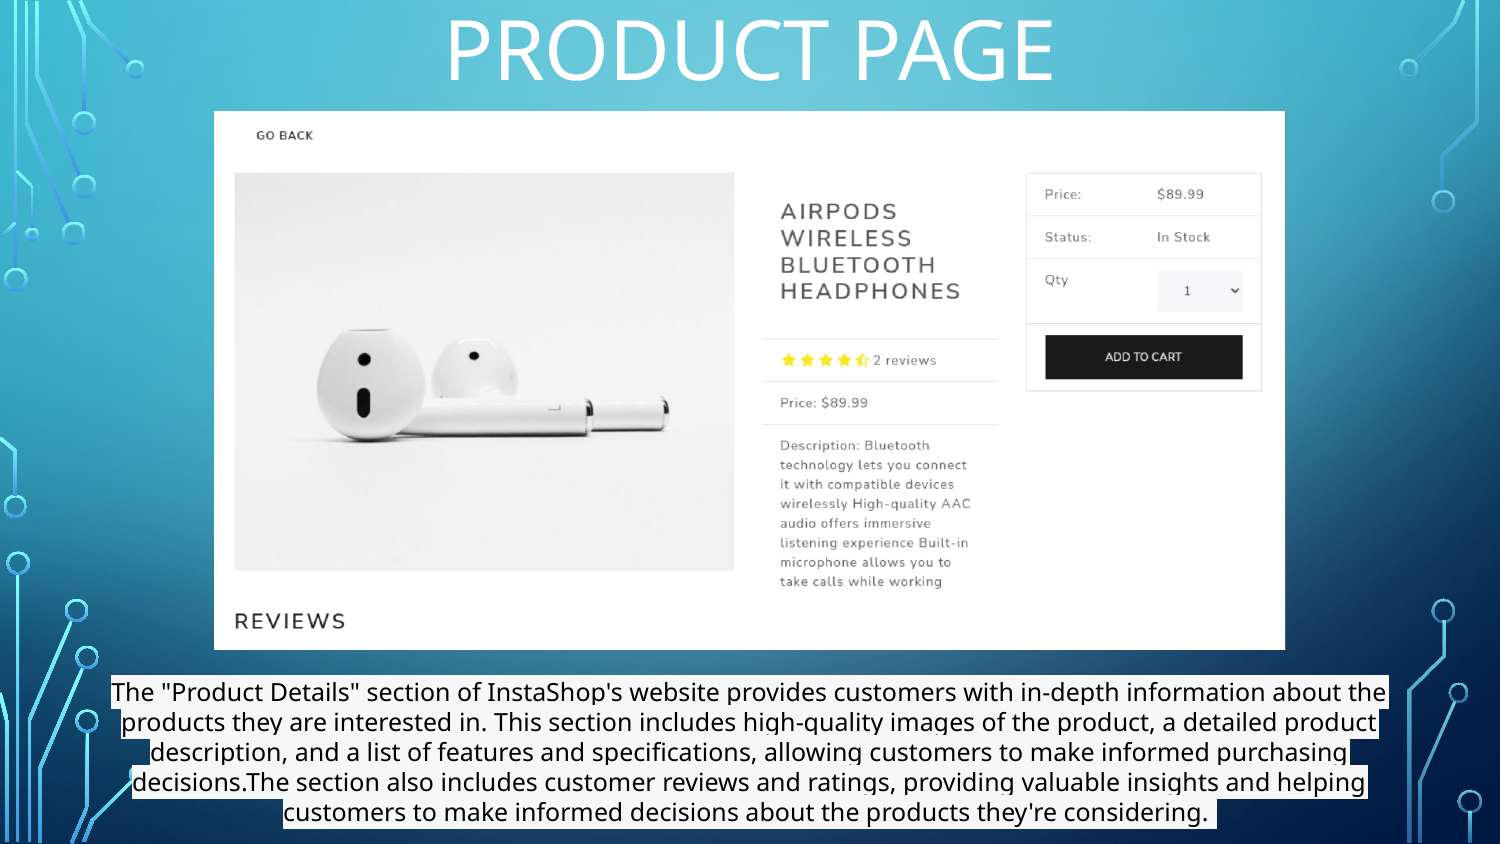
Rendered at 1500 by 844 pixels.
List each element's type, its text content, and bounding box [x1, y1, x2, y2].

title Product Page [51, 0, 1449, 134]
text_box The "Product Details" section of InstaShop's website provides customers with in-depth information about the products they are interested in. This section includes high-quality images of the product, a detailed product description, and a list of features and specifications, allowing customers to make informed purchasing decisions.The section also includes customer reviews and ratings, providing valuable insights and helping customers to make informed decisions about the products they're considering. [75, 661, 1425, 842]
picture [214, 110, 1286, 651]
